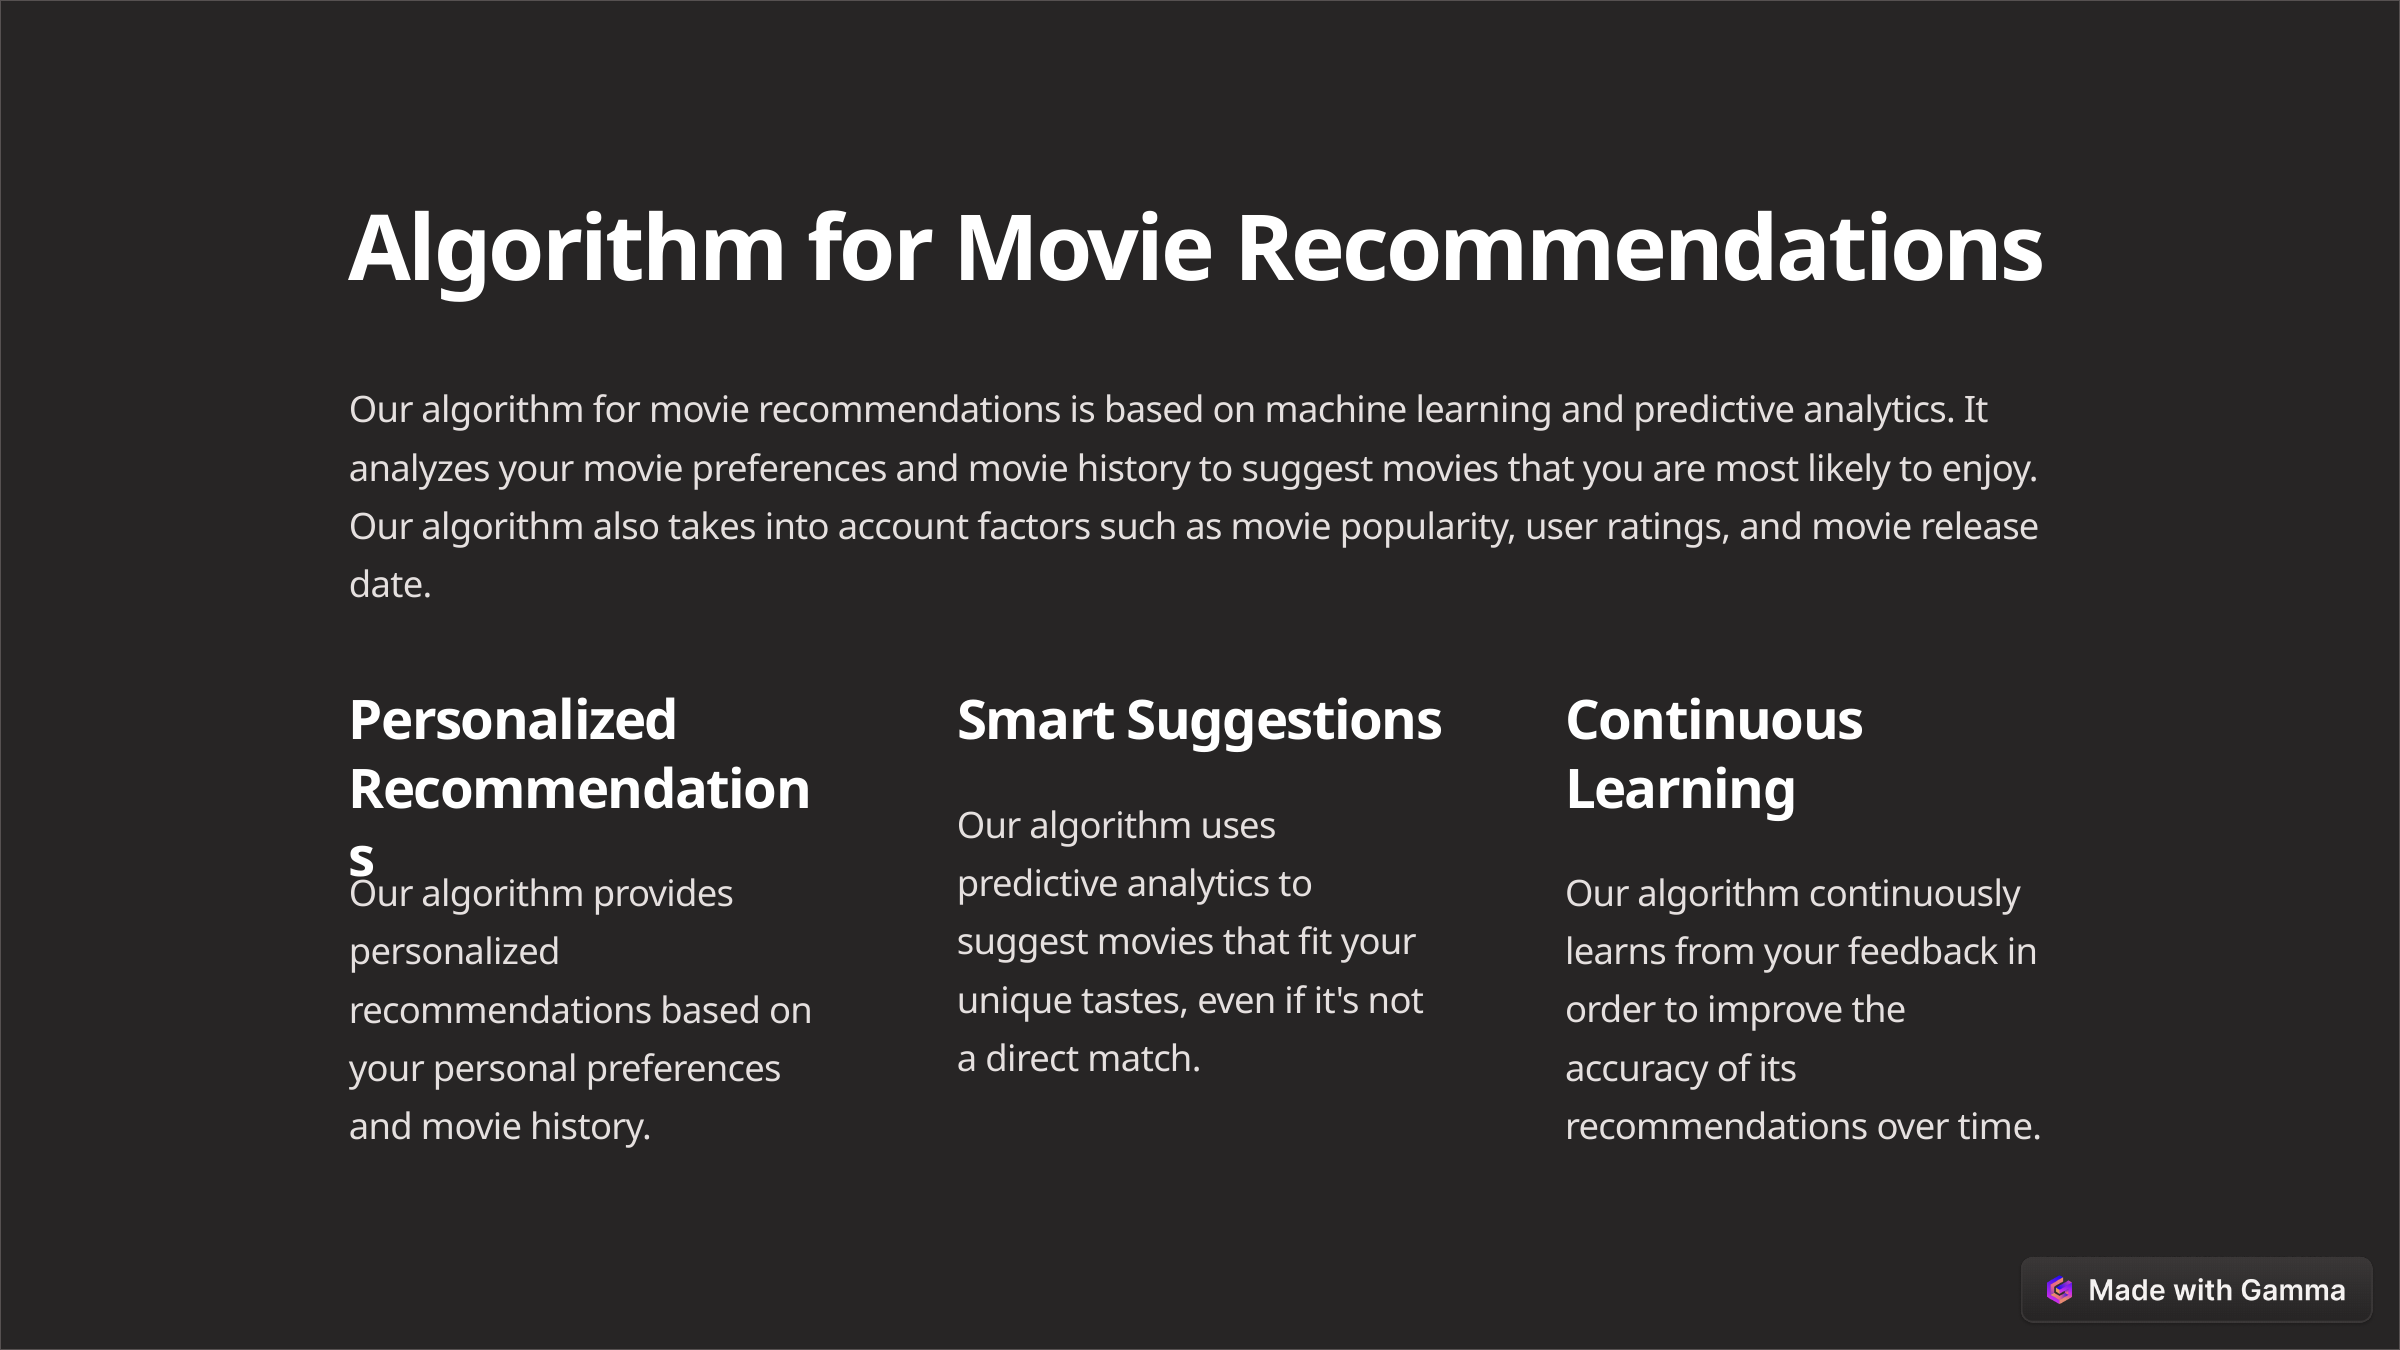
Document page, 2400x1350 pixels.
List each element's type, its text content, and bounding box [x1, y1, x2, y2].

text_box Continuous Learning [1550, 674, 2068, 812]
text_box Smart Suggestions [942, 675, 1430, 744]
text_box Personalized Recommendations [334, 674, 852, 812]
text_box Our algorithm provides personalized recommendations based on your personal preferences and movie history. [334, 848, 852, 1082]
text_box Algorithm for Movie Recommendations [334, 177, 1983, 292]
text_box Our algorithm continuously learns from your feedback in order to improve the accuracy of its recommendations over time. [1550, 848, 2068, 1140]
text_box Our algorithm for movie recommendations is based on machine learning and predictive analytics. It analyzes your movie preferences and movie history to suggest movies that you are most likely to enjoy. Our algorithm also takes into account factors such as movie popularity, user ratings, and movie release date. [334, 364, 2066, 598]
text_box Our algorithm uses predictive analytics to suggest movies that fit your unique tastes, even if it's not a direct match. [942, 779, 1460, 1013]
text_box [0, 0, 2400, 1350]
picture [2008, 1244, 2385, 1335]
